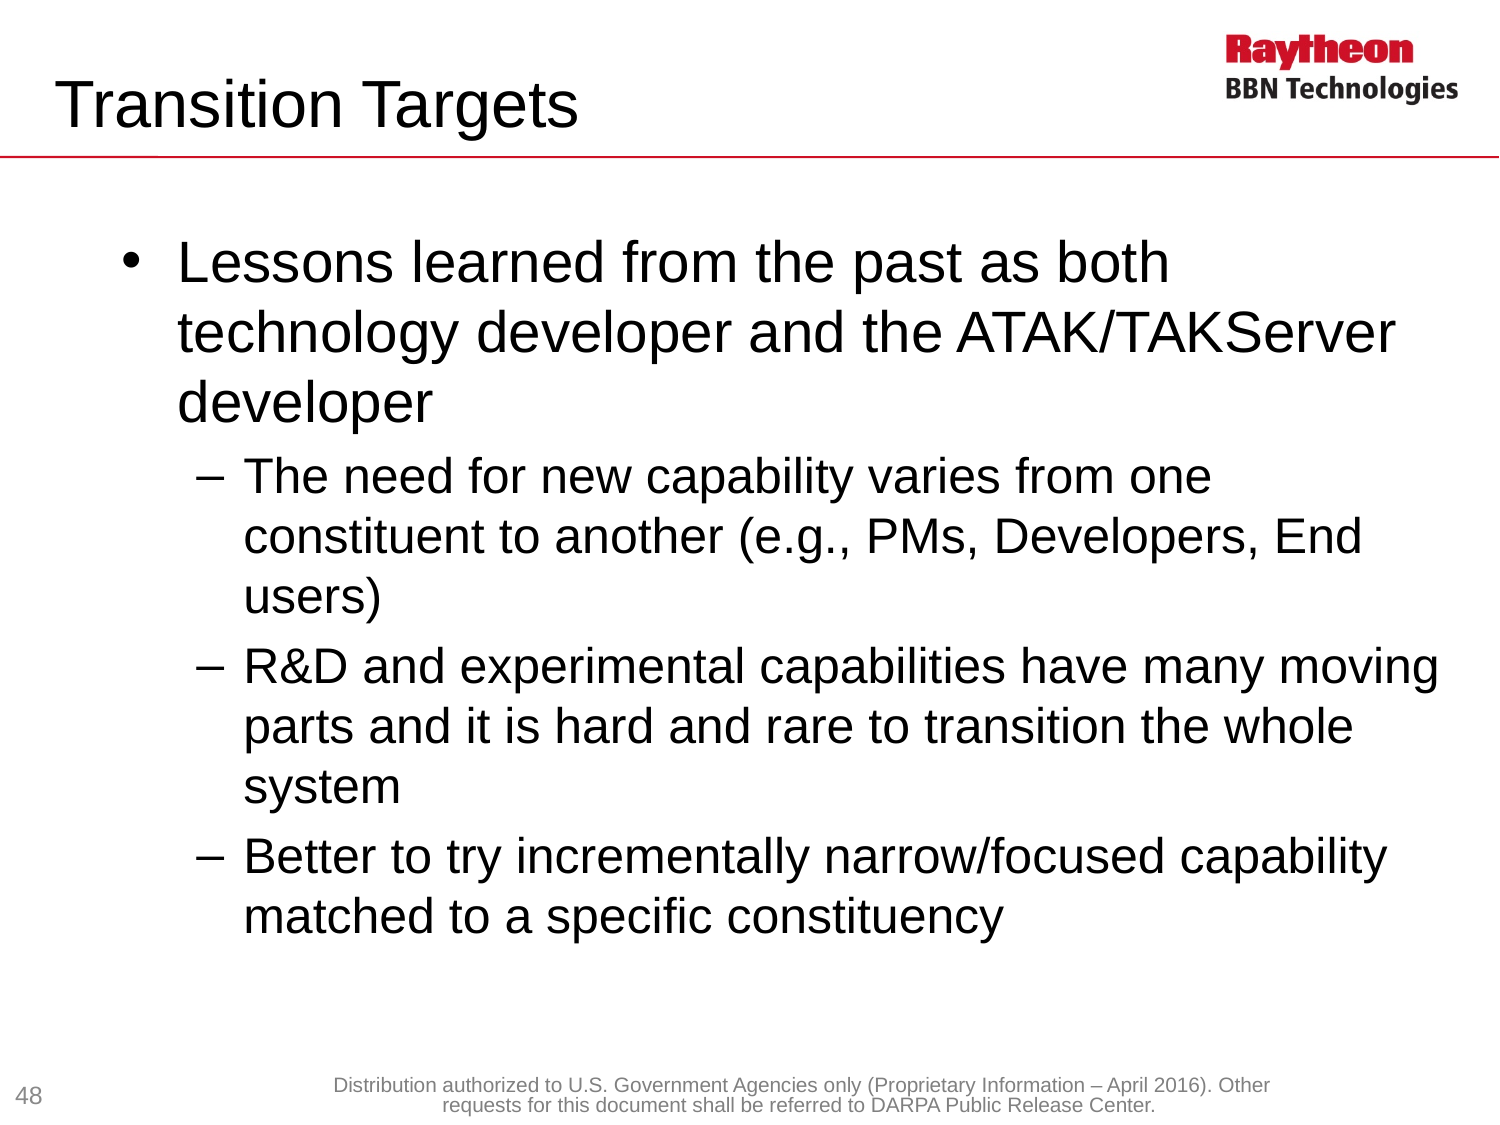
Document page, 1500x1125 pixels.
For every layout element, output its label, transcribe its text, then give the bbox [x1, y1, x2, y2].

title Transition Targets [39, 44, 1390, 158]
picture [1222, 31, 1460, 108]
list Lessons learned from the past as both technology developer and the ATAK/TAKServer developer The need for new capability varies from one constituent to another (e.g., PMs, Developers, End users) R&D and experimental capabilities have many moving parts and it is hard and rare to transition the whole system Better to try incrementally narrow/focused capability matched to a specific constituency [106, 216, 1457, 960]
slide_number 48 [0, 1065, 208, 1125]
